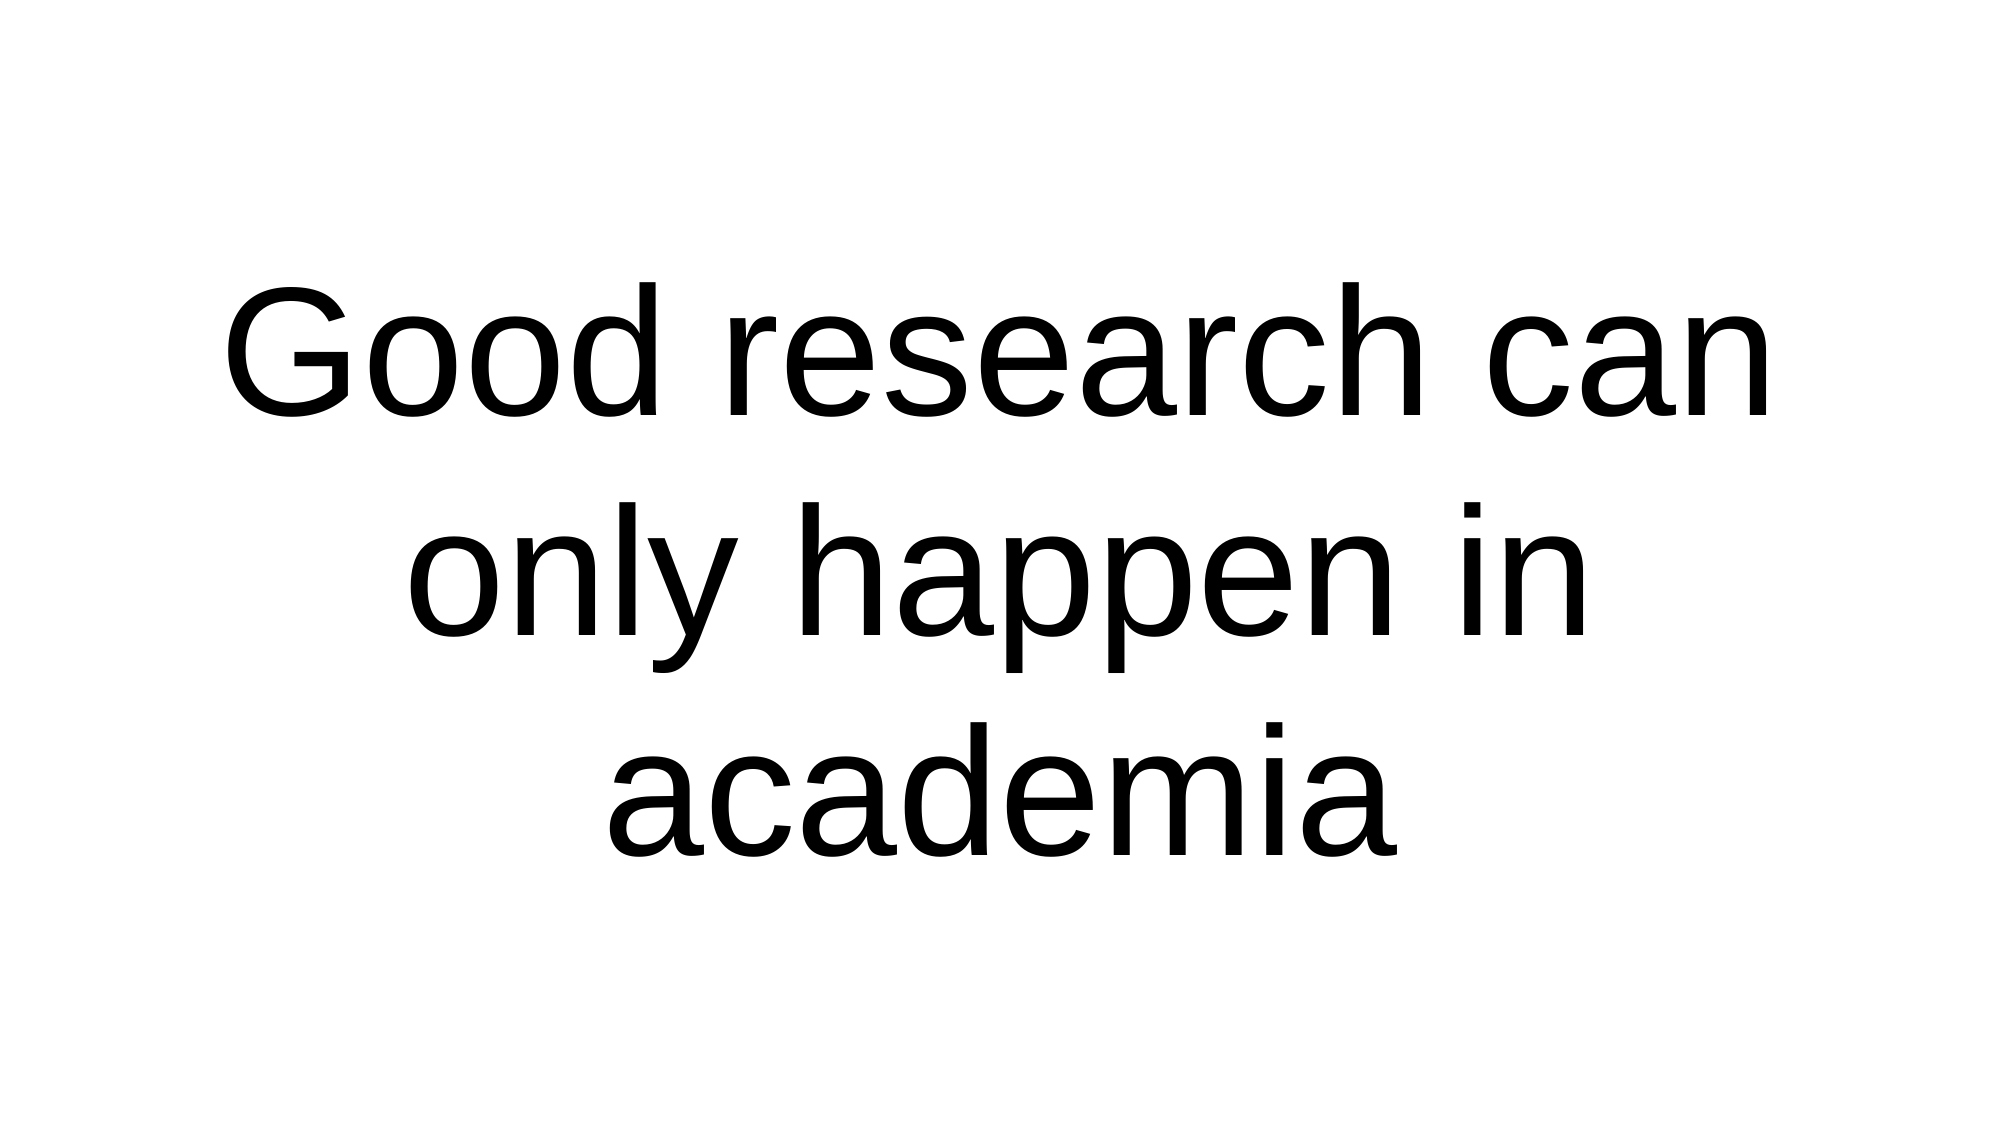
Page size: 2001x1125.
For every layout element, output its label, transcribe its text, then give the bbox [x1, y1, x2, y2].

title Good research can only happen in academia [68, 470, 1932, 655]
